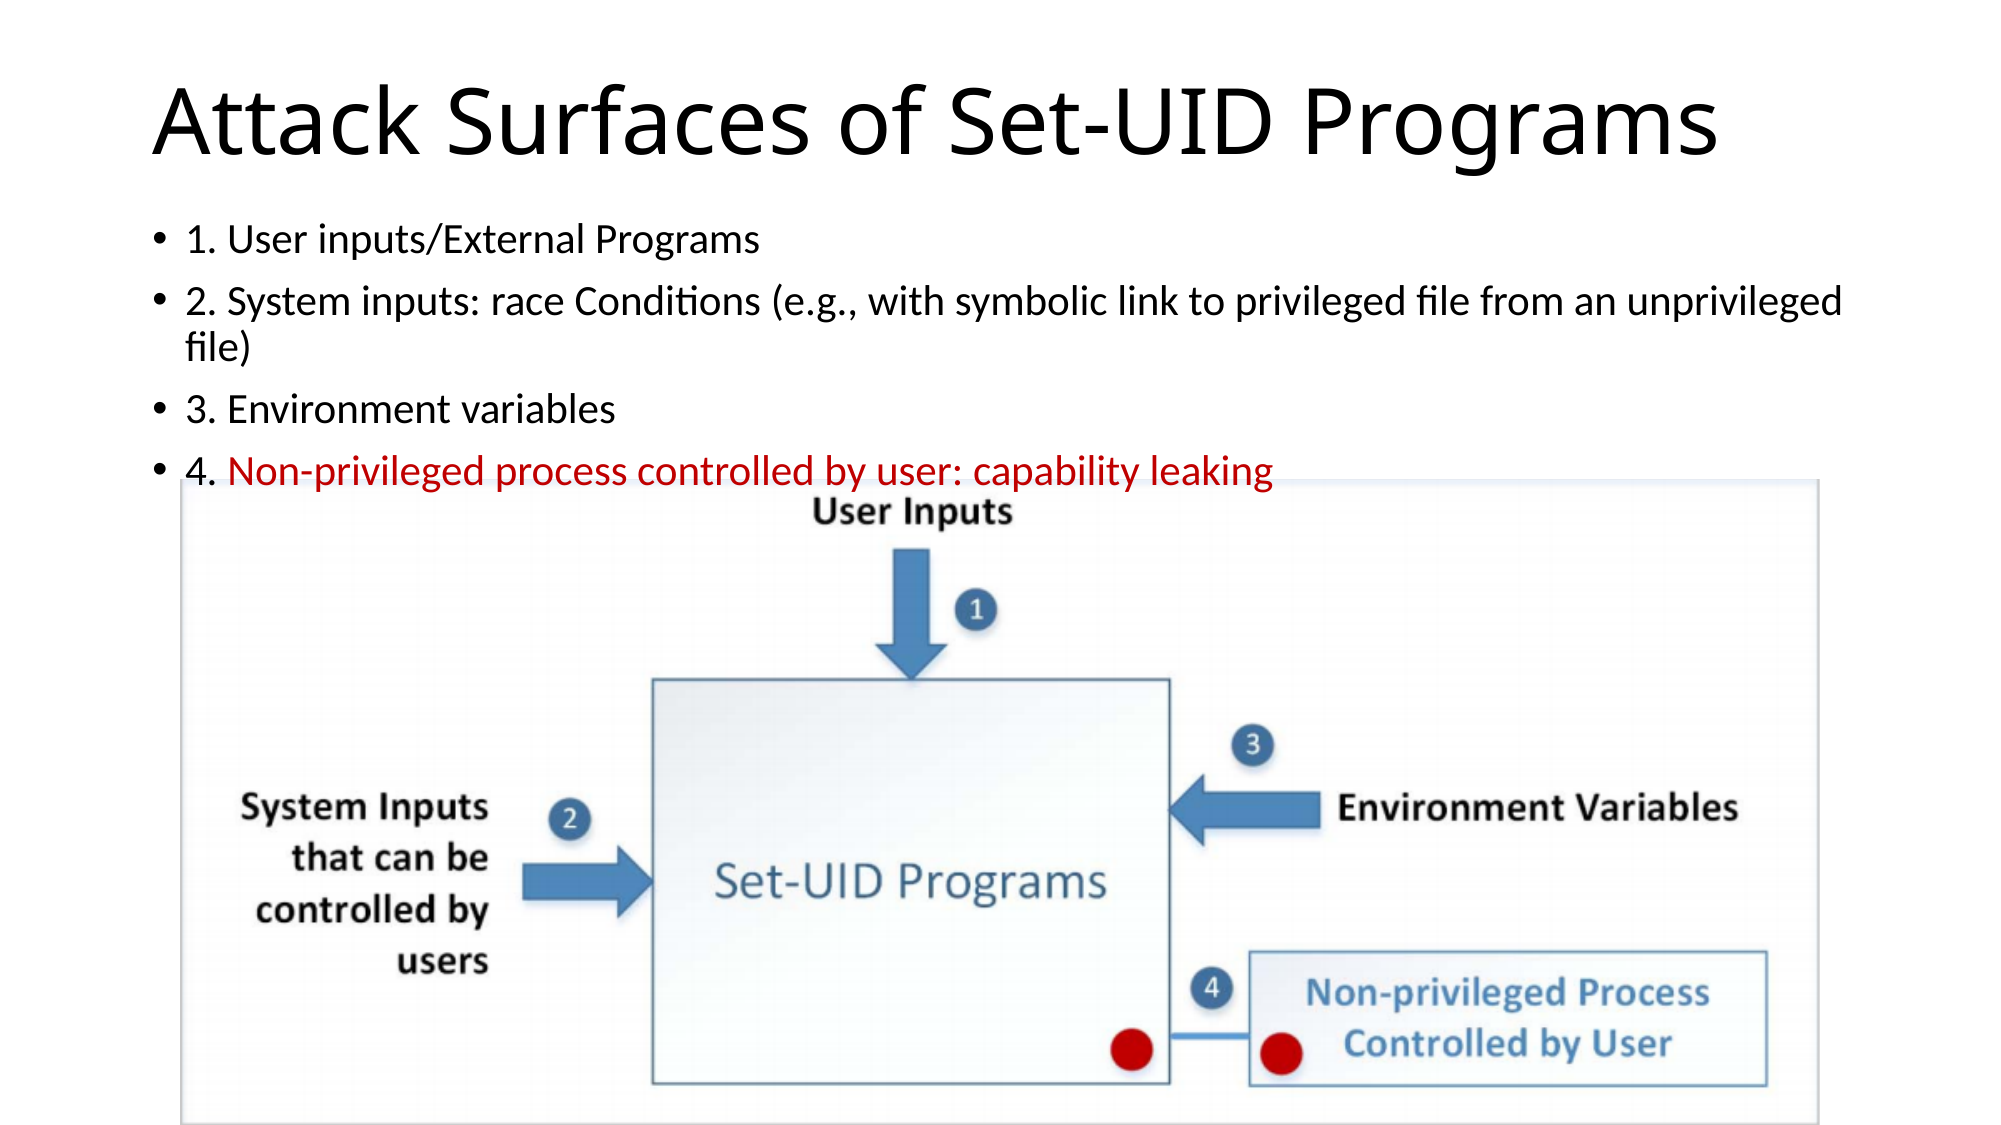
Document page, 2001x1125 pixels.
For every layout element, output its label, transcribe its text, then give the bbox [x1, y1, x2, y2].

title Attack Surfaces of Set-UID Programs [137, 41, 1863, 208]
picture [180, 479, 1820, 1125]
list 1. User inputs/External Programs 2. System inputs: race Conditions (e.g., with symbolic link to privileged file from an unprivileged file) 3. Environment variables 4. Non-privileged process controlled by user: capability leaking [137, 208, 1863, 505]
